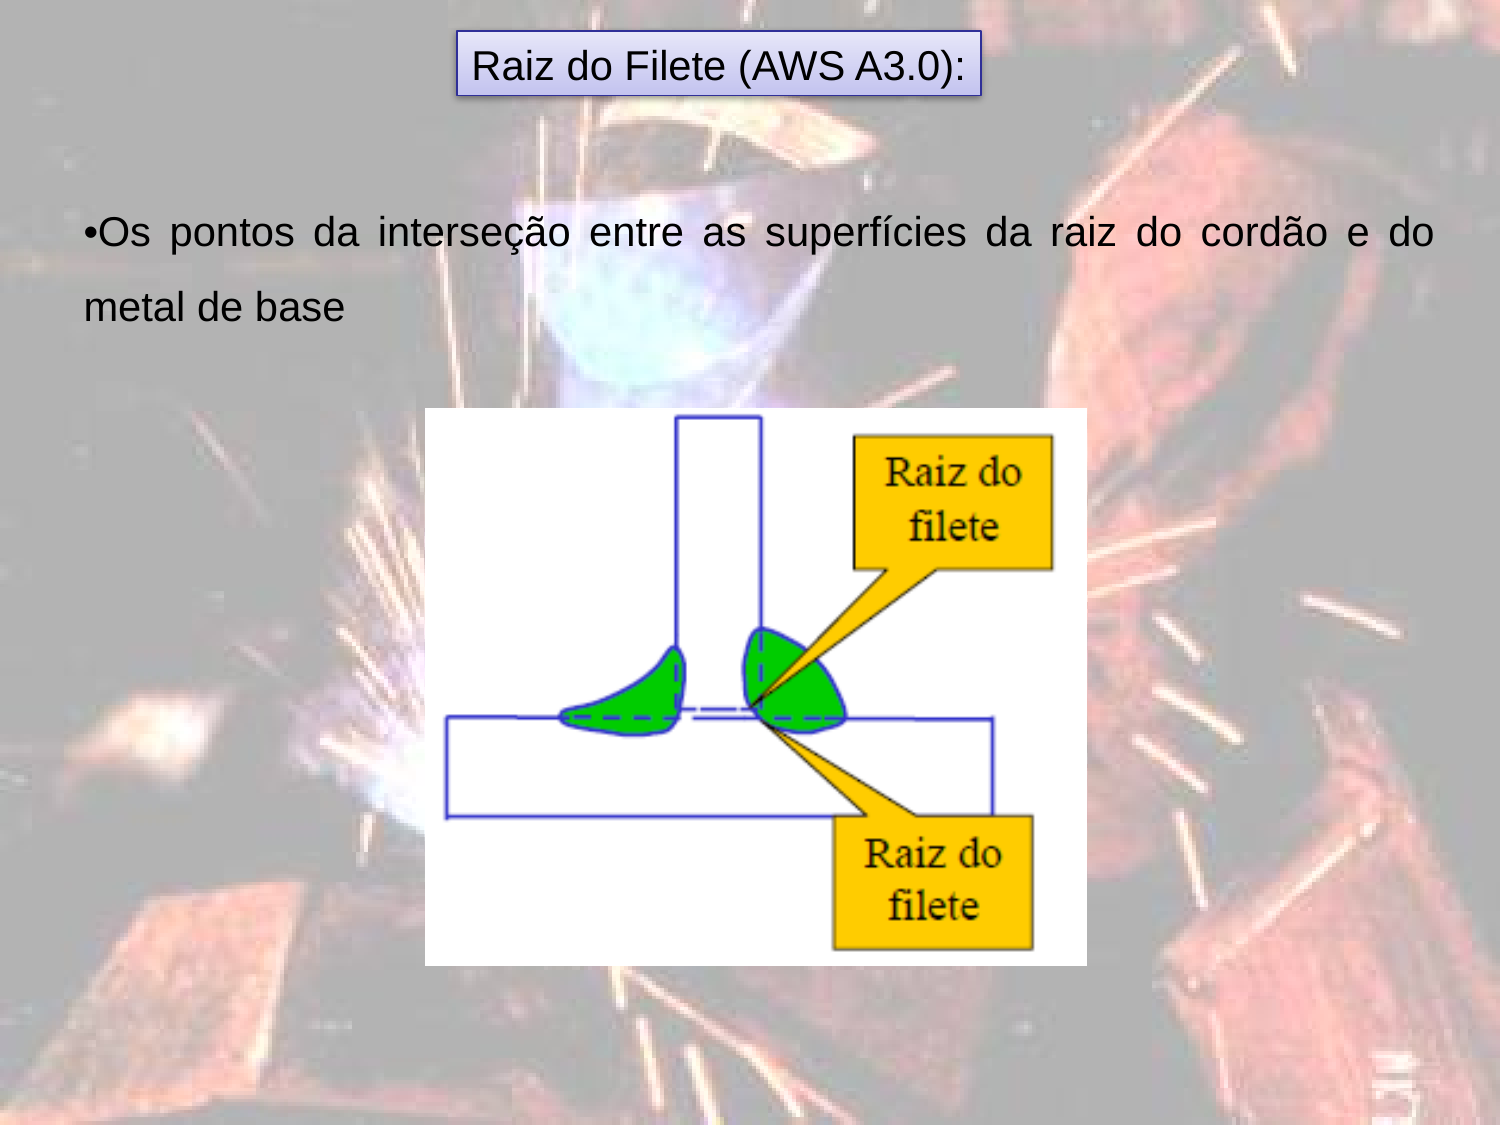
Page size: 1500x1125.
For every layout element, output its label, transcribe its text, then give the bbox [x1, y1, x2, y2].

text_box Raiz do Filete (AWS A3.0): [456, 30, 982, 96]
text_box •Os pontos da interseção entre as superfícies da raiz do cordão e do metal de base [68, 172, 1451, 338]
picture [0, 0, 1500, 1125]
